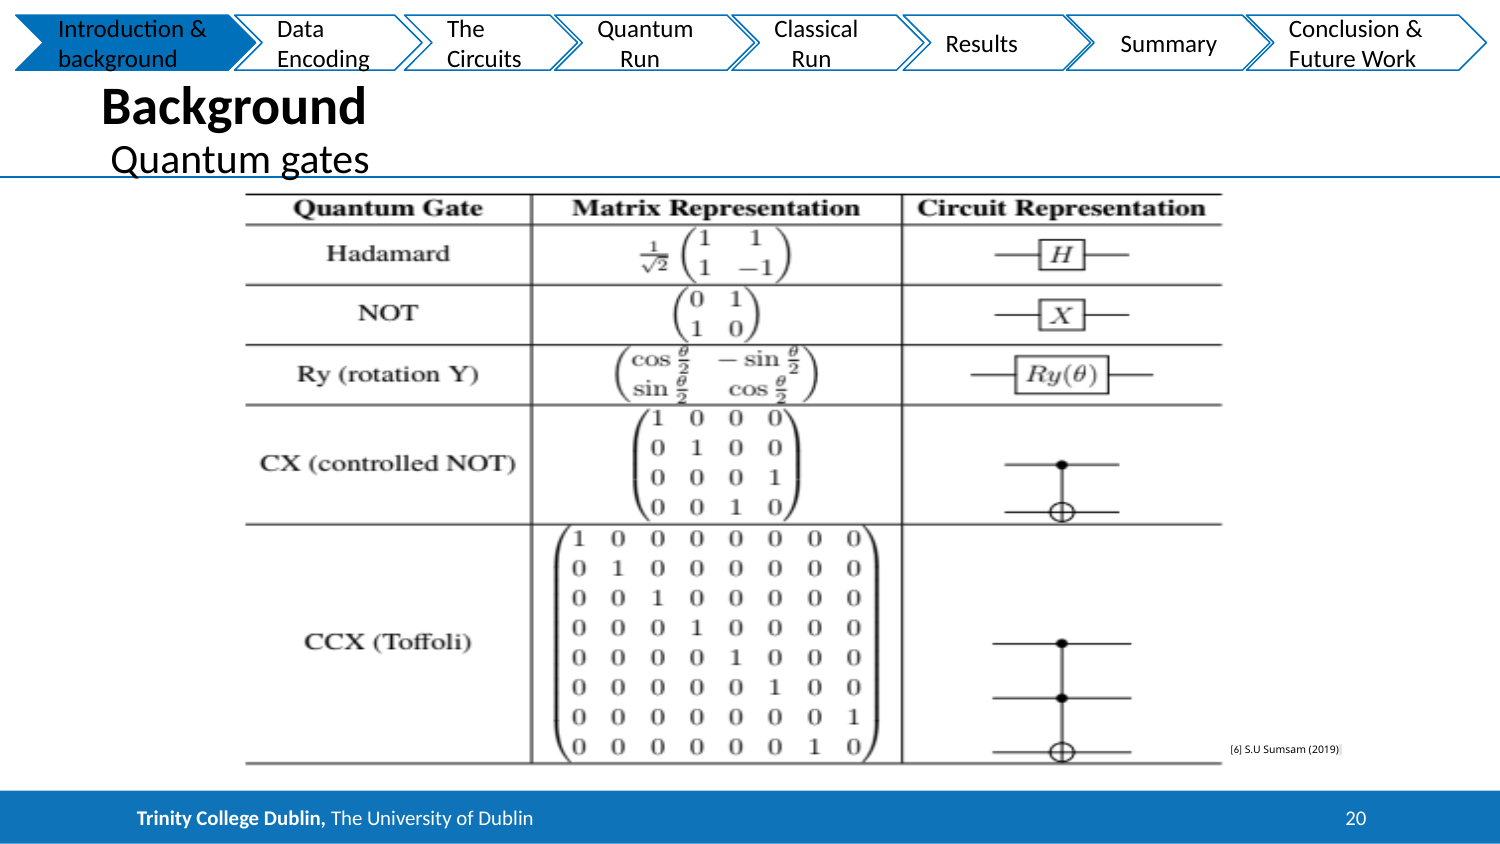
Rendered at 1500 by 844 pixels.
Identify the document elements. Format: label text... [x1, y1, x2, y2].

text_box The Circuits [404, 15, 578, 71]
text_box Summary [1066, 15, 1270, 71]
text_box Conclusion & Future Work [1246, 15, 1487, 71]
list Quantum gates [110, 132, 1355, 184]
text_box Data Encoding [234, 15, 423, 71]
text_box Results [903, 15, 1091, 71]
text_box Introduction & background [15, 15, 256, 71]
text_box Quantum Run [554, 15, 755, 71]
text_box Classical Run [731, 15, 924, 71]
picture [240, 183, 1253, 778]
title Background [101, 66, 1332, 136]
list [6] S.U Sumsam (2019) [1257, 742, 1396, 769]
